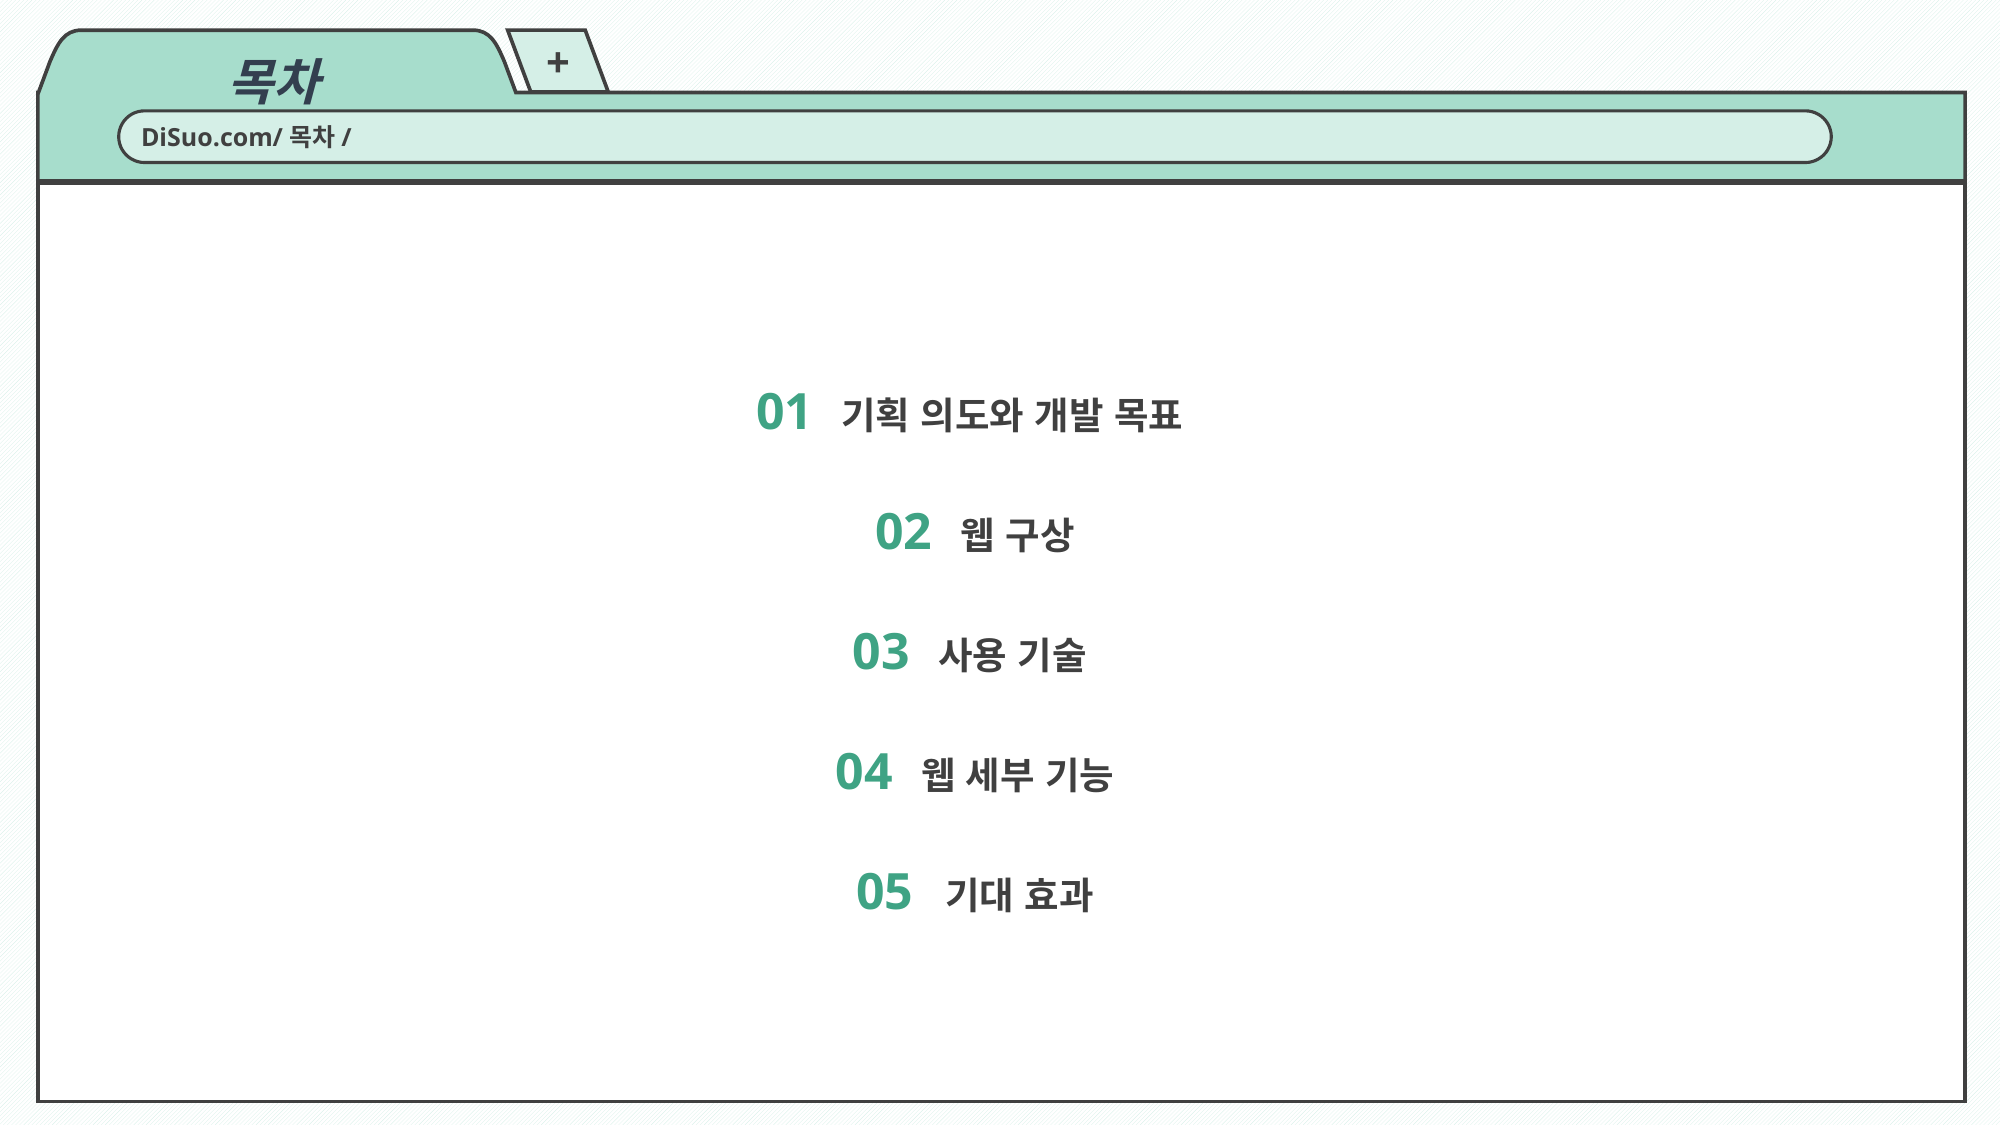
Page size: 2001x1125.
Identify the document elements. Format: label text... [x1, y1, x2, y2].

text_box 목차 [82, 12, 465, 118]
text_box [37, 182, 1966, 1103]
text_box [36, 29, 1967, 183]
text_box + [506, 29, 610, 93]
text_box DiSuo.com/목차/ [117, 109, 1833, 164]
text_box 01 기획 의도와 개발 목표 02 웹 구상 03 사용 기술 04 웹 세부 기능 05 기대 효과 [536, 311, 1414, 927]
